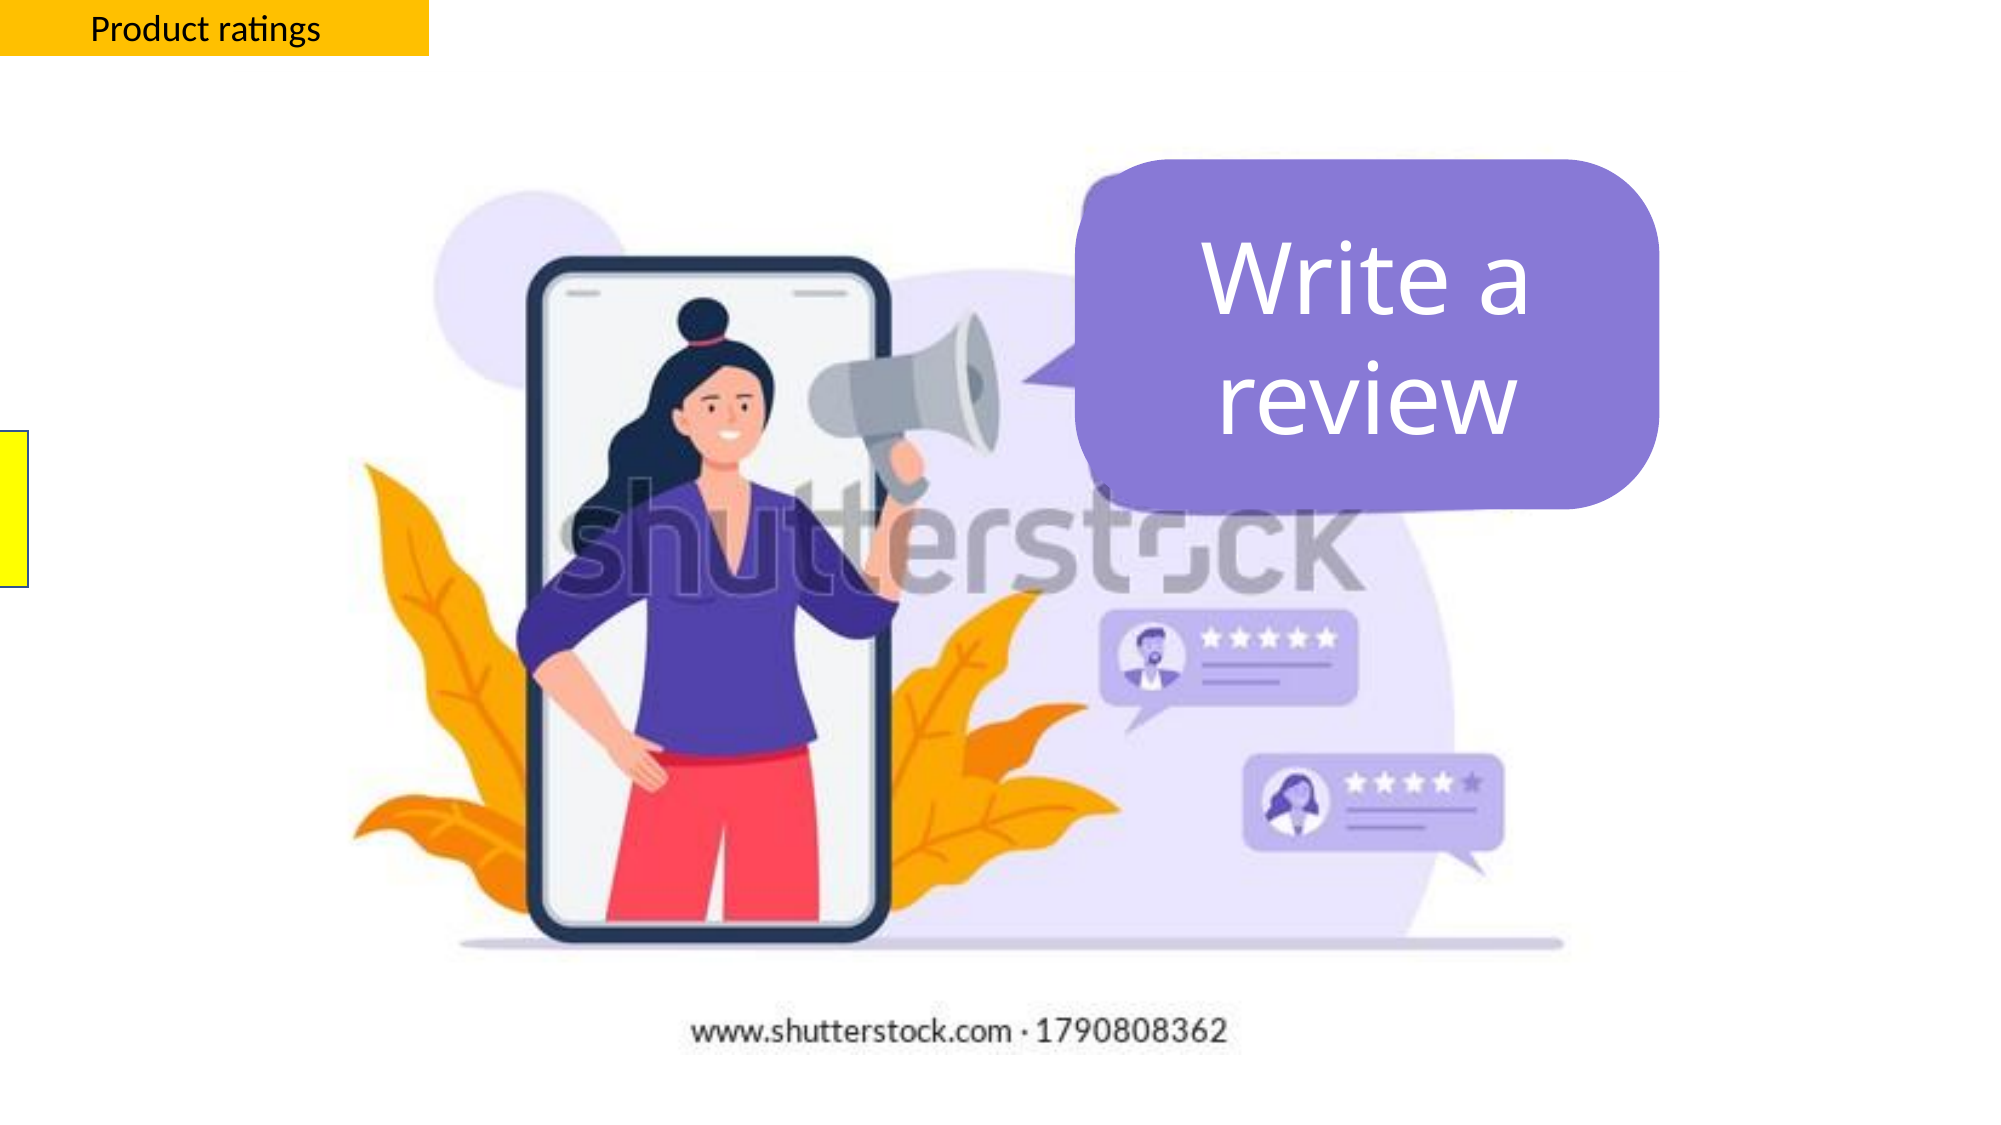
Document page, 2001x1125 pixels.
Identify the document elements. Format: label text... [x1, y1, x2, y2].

picture [232, 70, 1688, 1055]
text_box Video [0, 431, 29, 588]
text_box Product ratings [0, 0, 429, 56]
